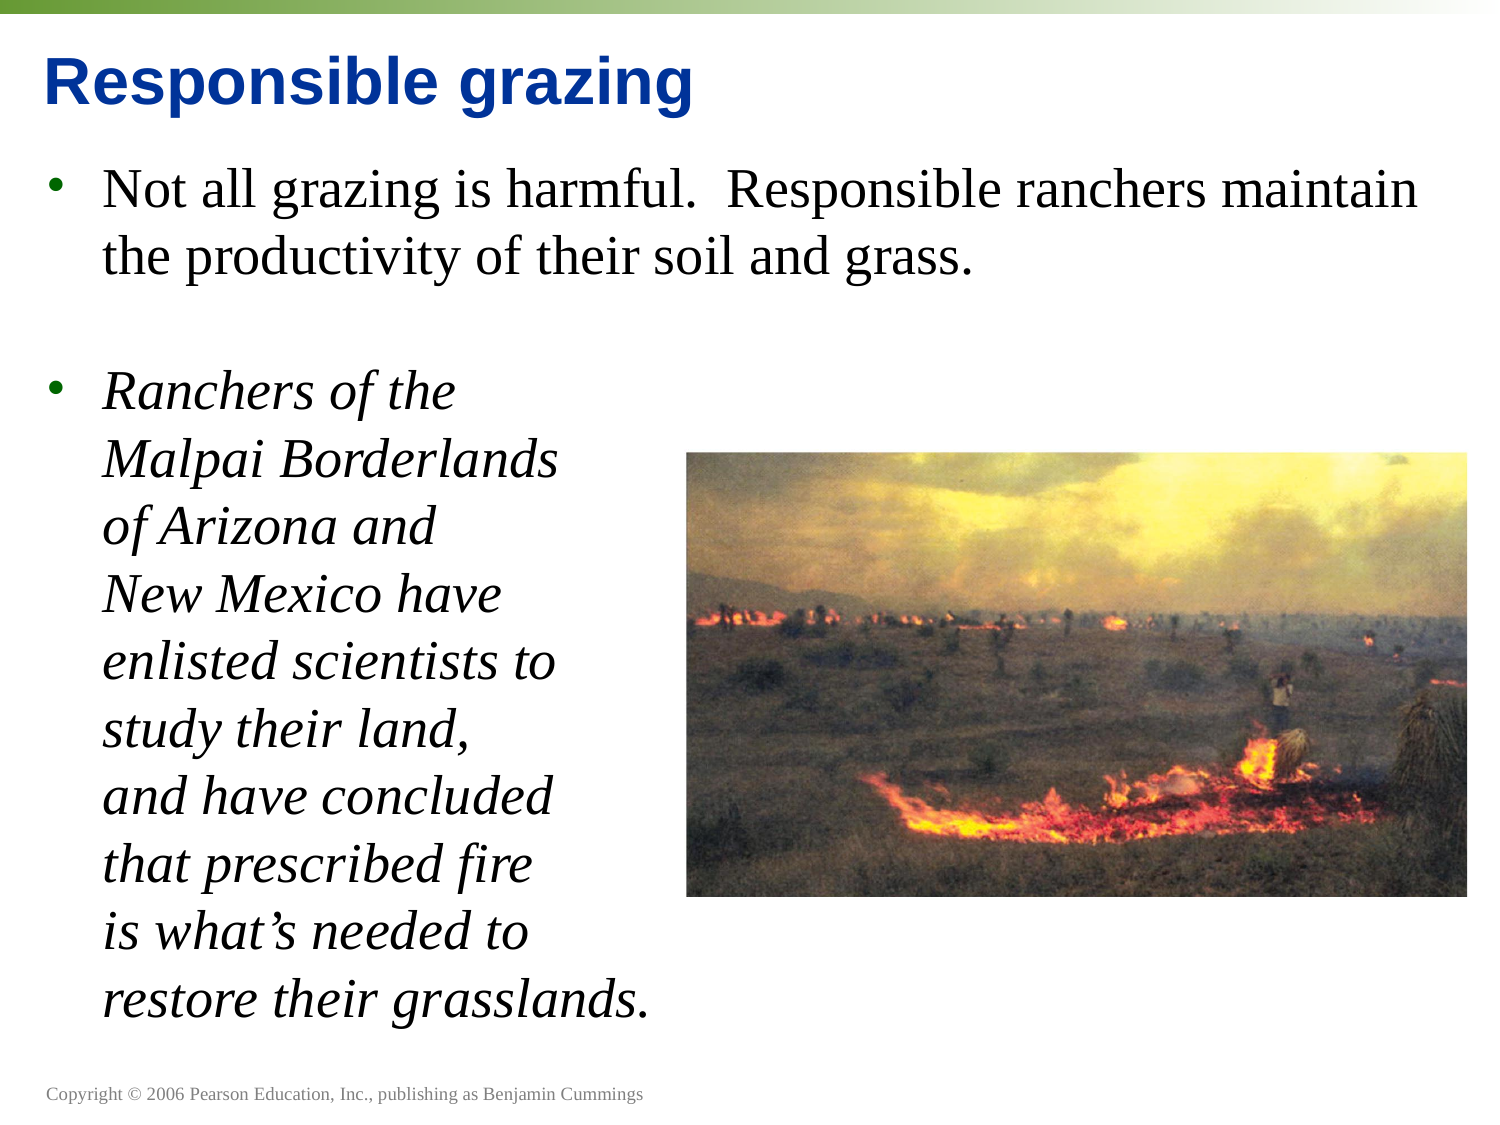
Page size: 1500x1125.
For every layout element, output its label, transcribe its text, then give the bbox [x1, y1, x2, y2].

picture [684, 449, 1469, 897]
title Responsible grazing [43, 29, 1469, 118]
list Not all grazing is harmful. Responsible ranchers maintain the productivity of their soil and grass. Ranchers of the Malpai Borderlands of Arizona and New Mexico have enlisted scientists to study their land, and have concluded that prescribed fire is what’s needed to restore their grasslands. [31, 143, 1474, 1036]
